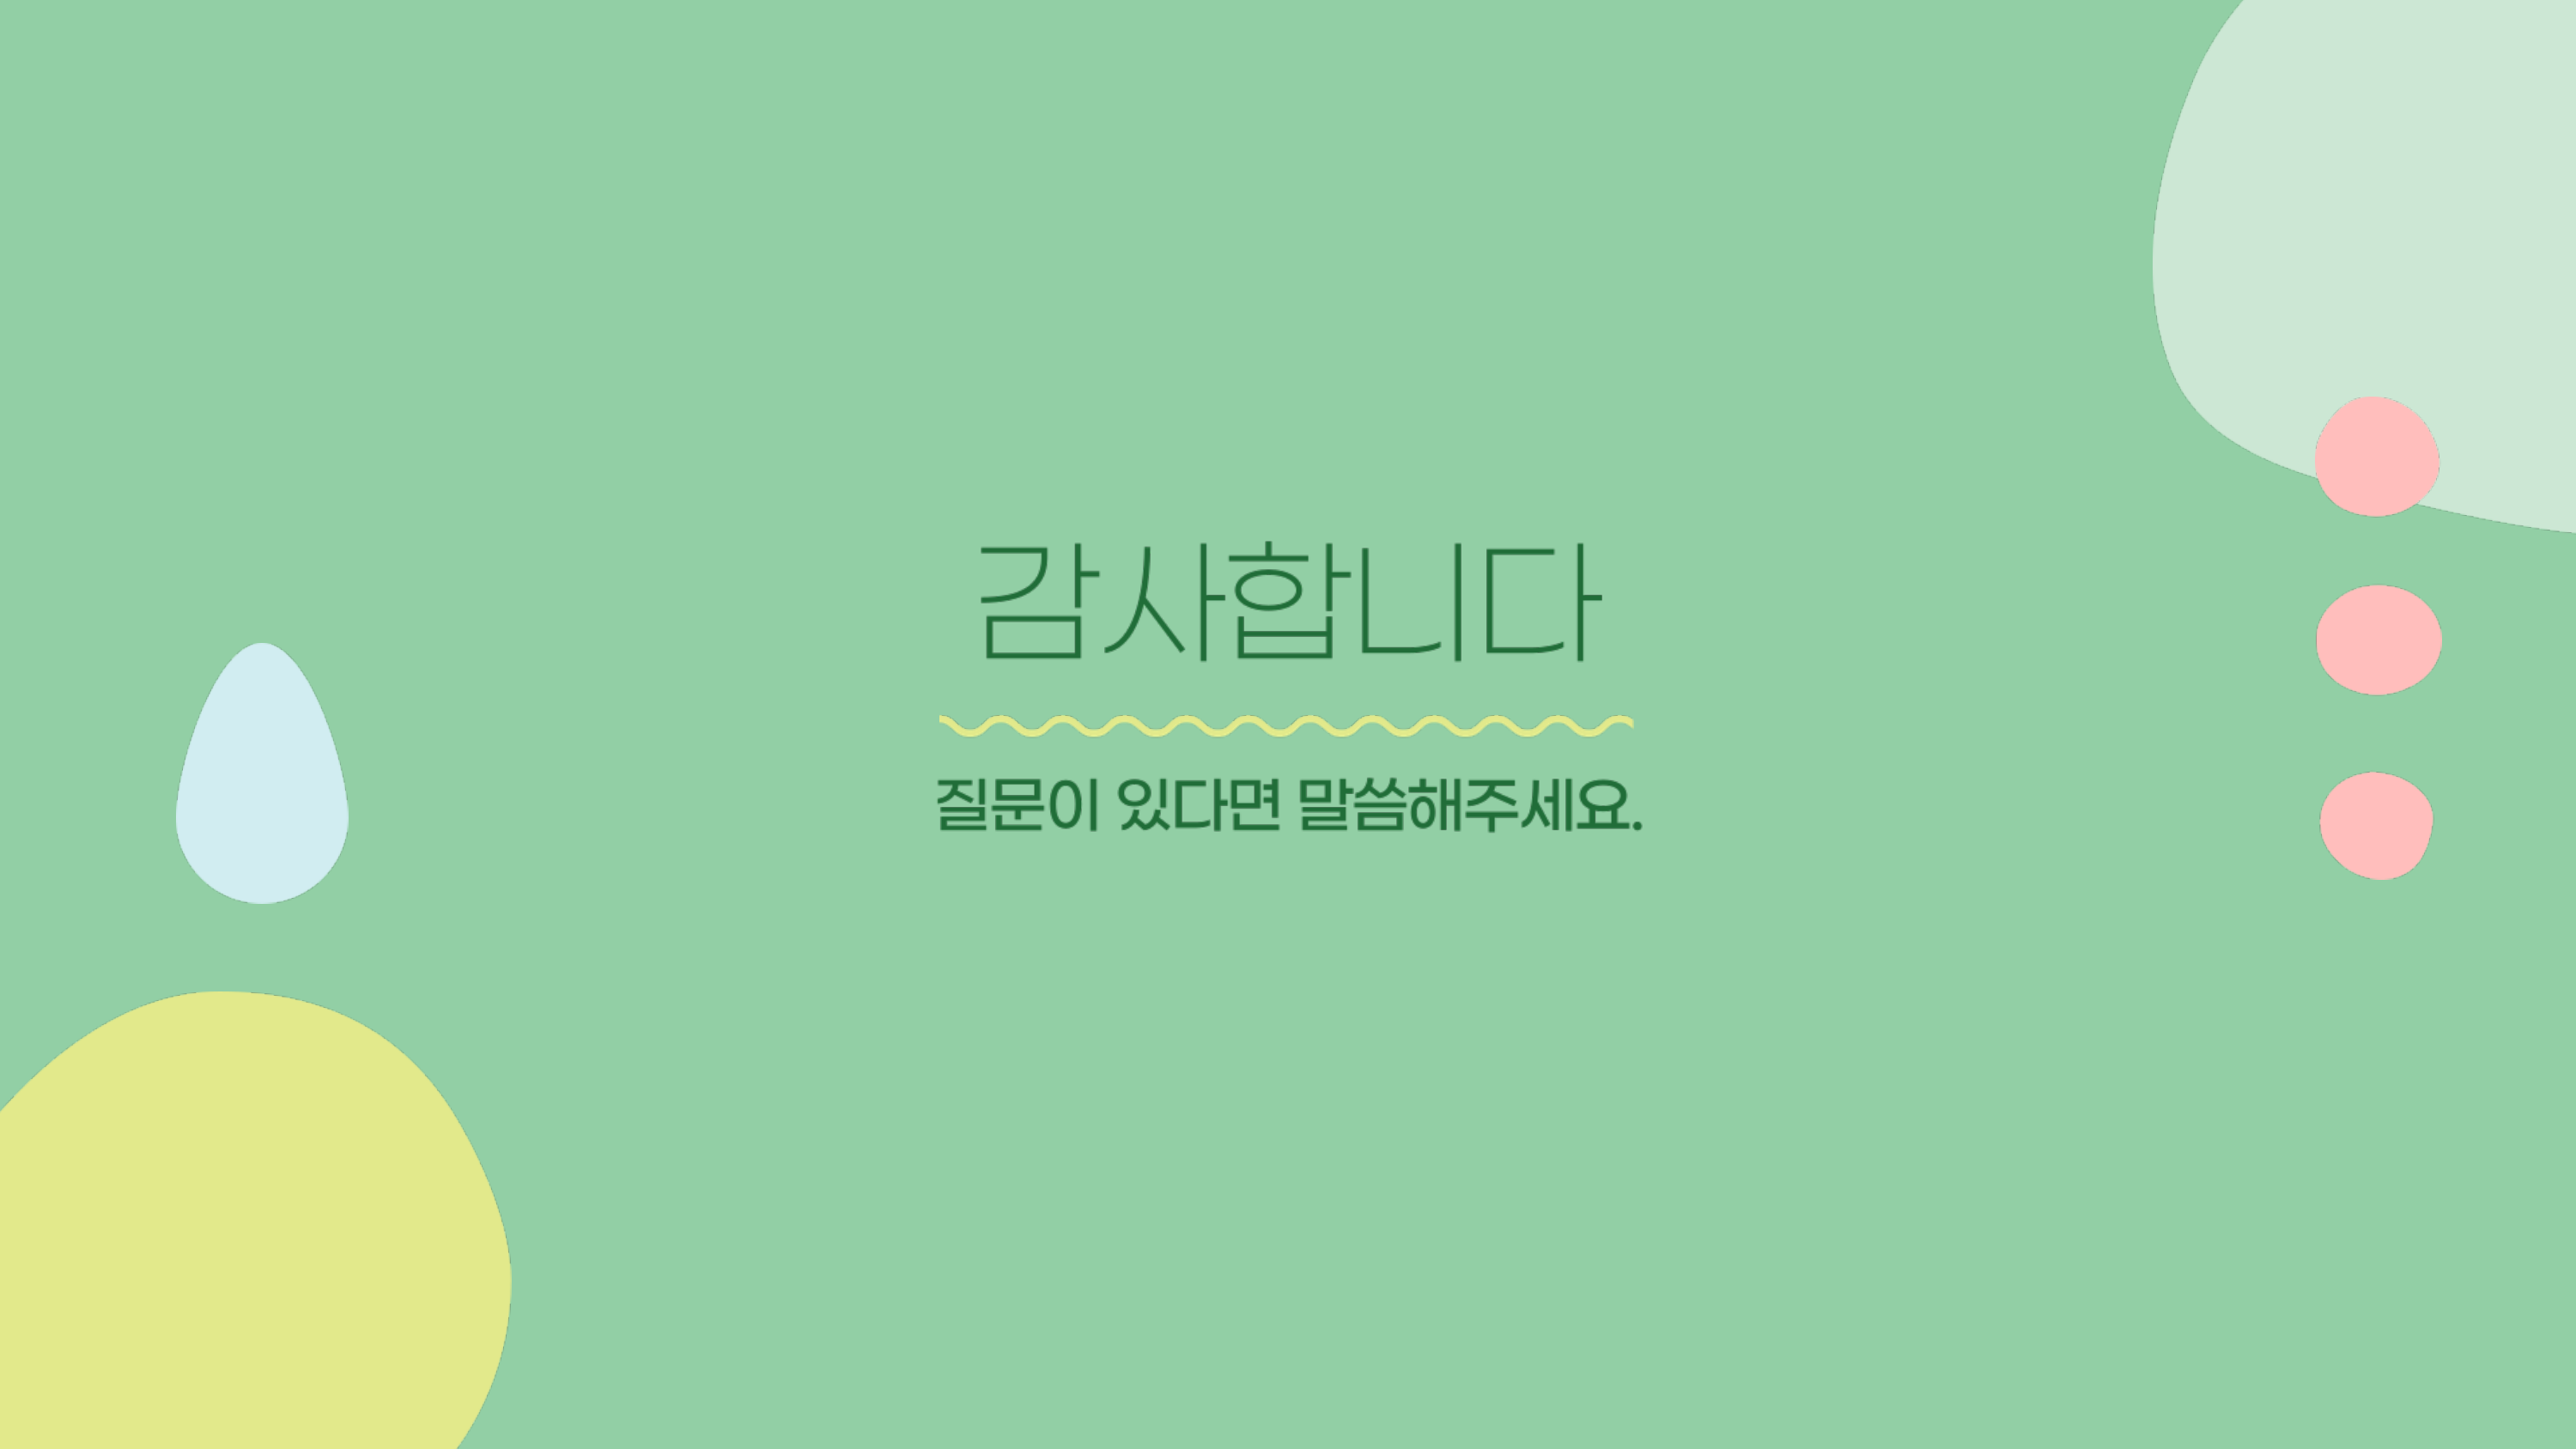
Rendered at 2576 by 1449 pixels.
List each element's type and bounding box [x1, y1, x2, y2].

text_box [0, 991, 512, 1449]
text_box [939, 713, 1634, 740]
text_box [2314, 397, 2442, 880]
picture [939, 499, 1648, 726]
text_box [176, 643, 349, 904]
text_box [2153, 0, 2576, 537]
picture [920, 760, 1667, 861]
